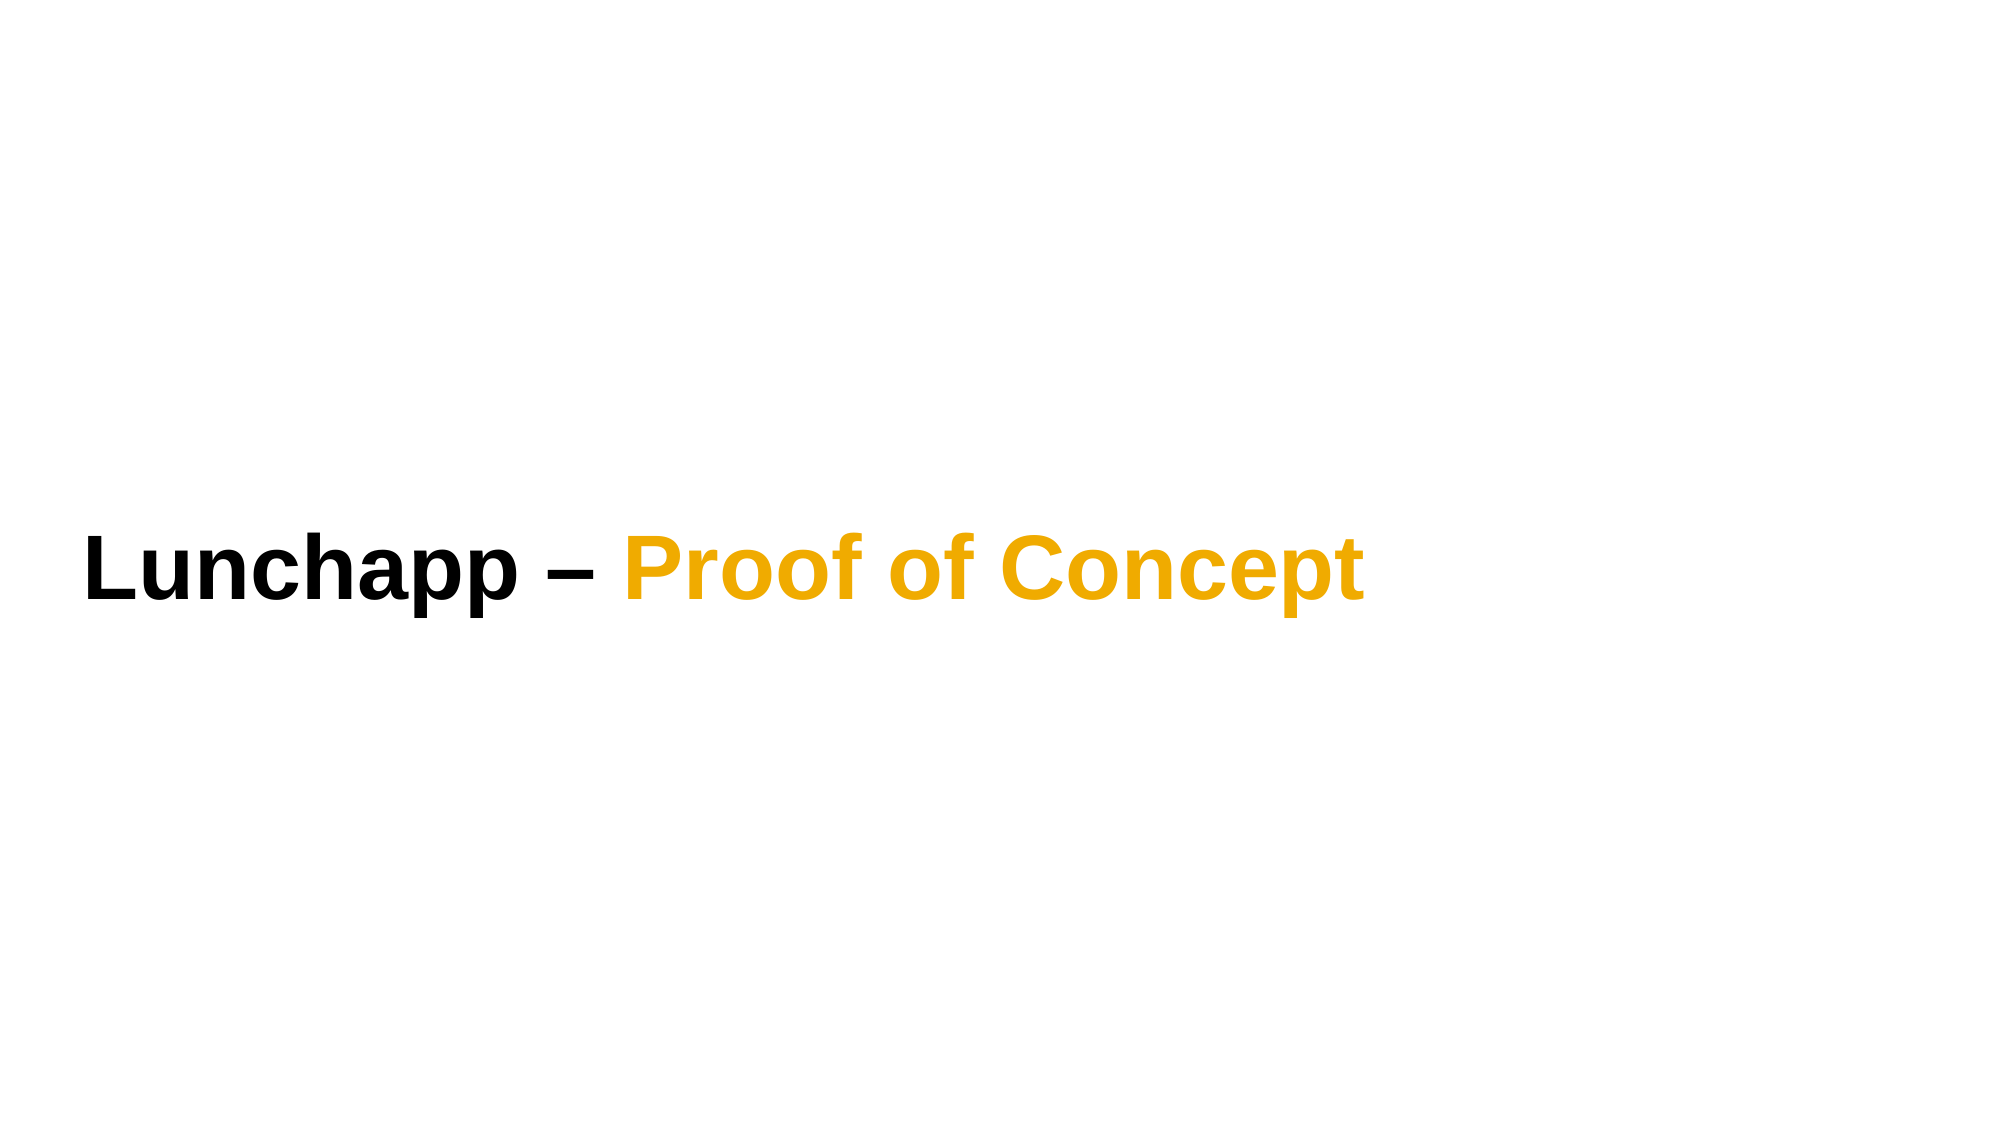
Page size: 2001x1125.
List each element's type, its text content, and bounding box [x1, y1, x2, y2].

title Lunchapp – Proof of Concept [82, 506, 1918, 619]
